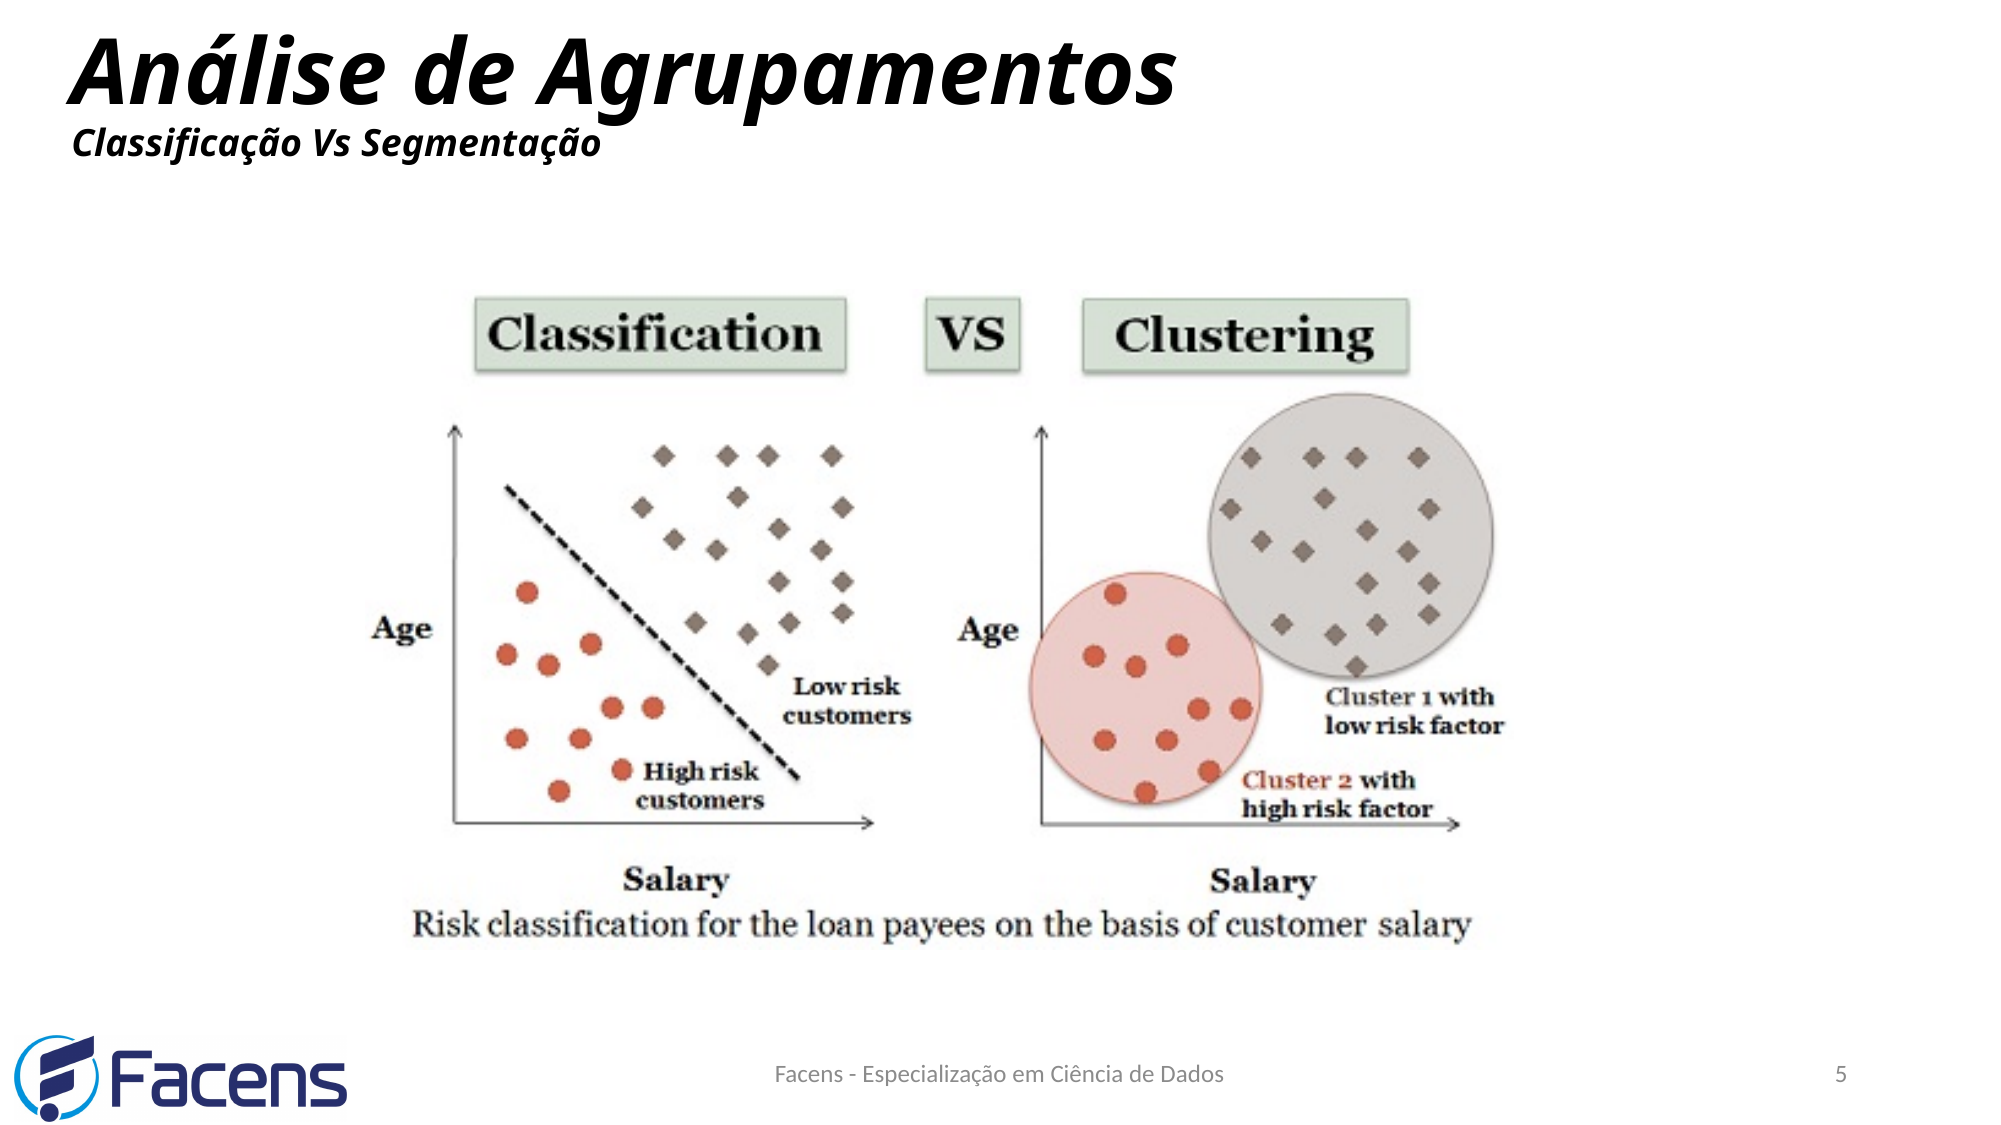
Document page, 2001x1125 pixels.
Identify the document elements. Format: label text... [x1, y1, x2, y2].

slide_number 5 [1412, 1042, 1863, 1103]
picture [14, 1035, 48, 1069]
picture [14, 1035, 347, 1122]
text_box Análise de Agrupamentos Classificação Vs Segmentação [56, 0, 1782, 204]
footer Facens - Especialização em Ciência de Dados [662, 1042, 1338, 1103]
picture [365, 289, 1514, 950]
